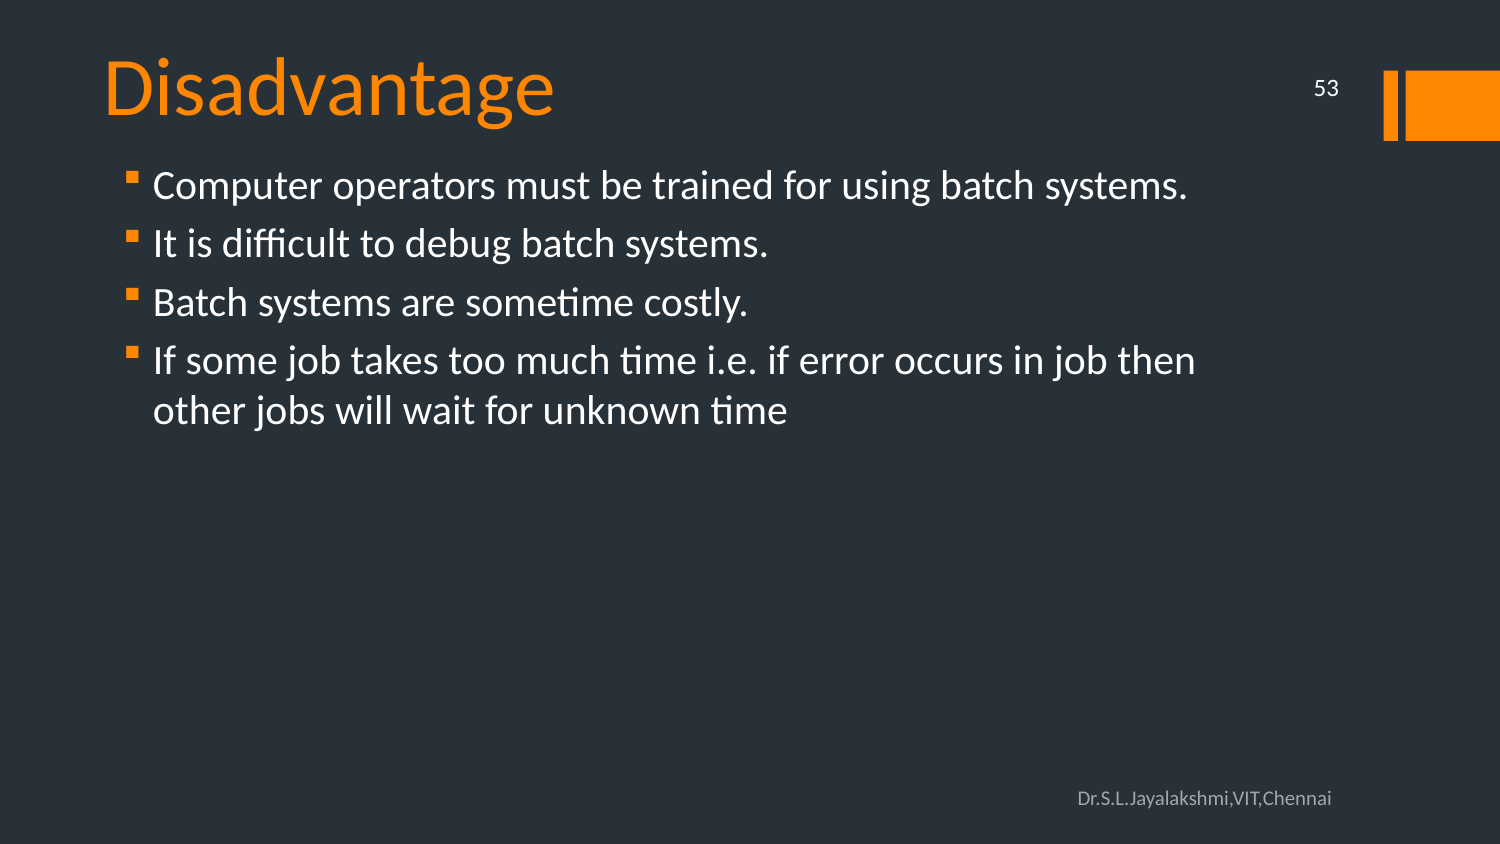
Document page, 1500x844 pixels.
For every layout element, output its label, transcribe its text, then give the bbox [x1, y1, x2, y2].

title Disadvantage [88, 0, 1289, 141]
footer Dr.S.L.Jayalakshmi,VIT,Chennai [1062, 784, 1431, 822]
list Computer operators must be trained for using batch systems. It is difficult to debug batch systems. Batch systems are sometime costly. If some job takes too much time i.e. if error occurs in job then other jobs will wait for unknown time [100, 150, 1301, 647]
slide_number 53 [1199, 67, 1355, 105]
